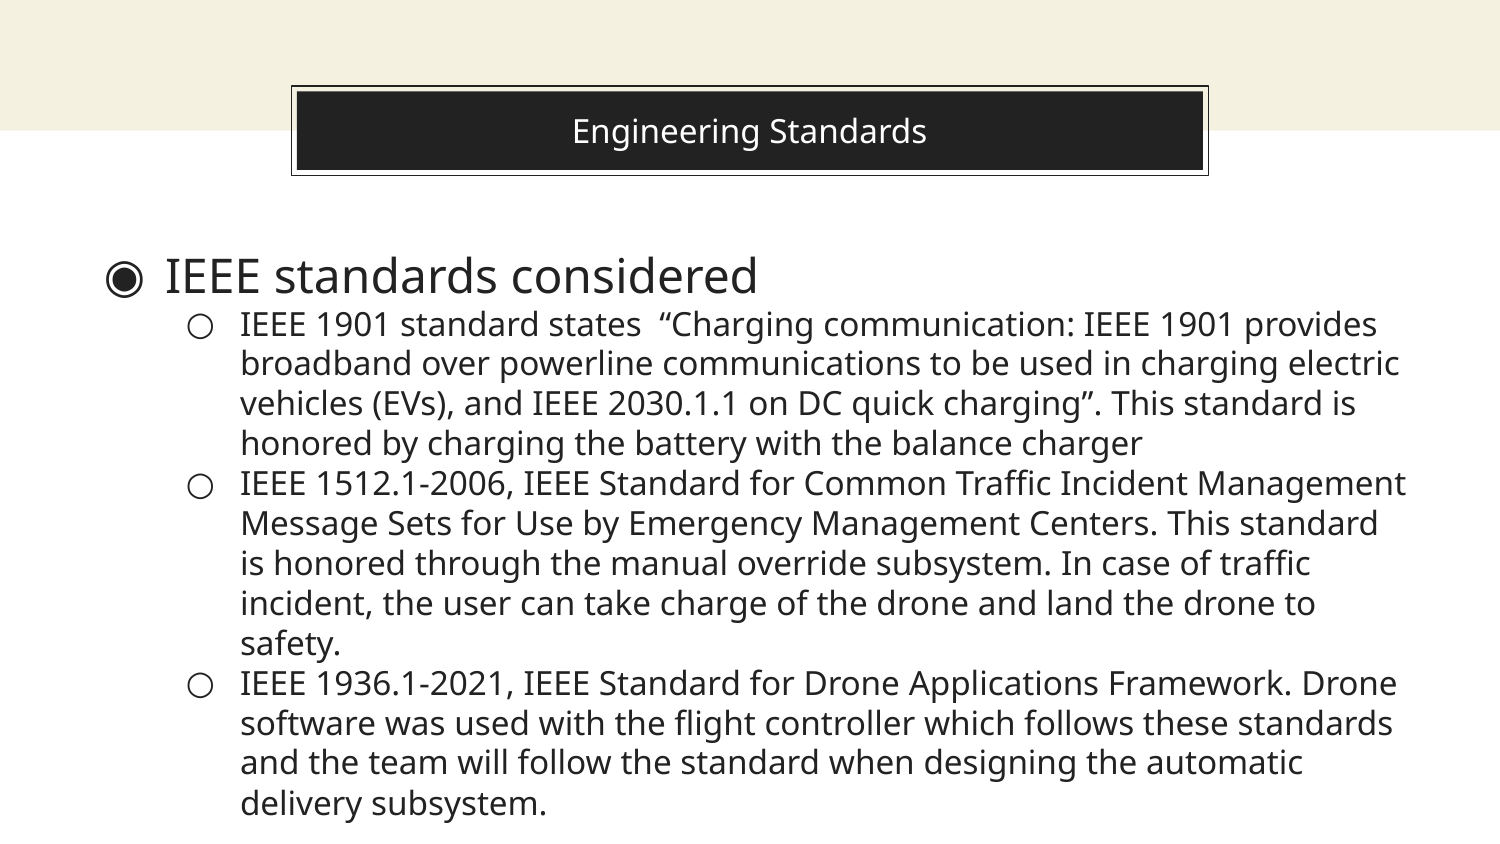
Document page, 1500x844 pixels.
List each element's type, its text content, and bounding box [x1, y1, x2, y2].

list IEEE standards considered IEEE 1901 standard states “Charging communication: IEEE 1901 provides broadband over powerline communications to be used in charging electric vehicles (EVs), and IEEE 2030.1.1 on DC quick charging”. This standard is honored by charging the battery with the balance charger IEEE 1512.1-2006, IEEE Standard for Common Traffic Incident Management Message Sets for Use by Emergency Management Centers. This standard is honored through the manual override subsystem. In case of traffic incident, the user can take charge of the drone and land the drone to safety. IEEE 1936.1-2021, IEEE Standard for Drone Applications Framework. Drone software was used with the flight controller which follows these standards and the team will follow the standard when designing the automatic delivery subsystem. [75, 230, 1425, 808]
title Engineering Standards [296, 91, 1203, 170]
